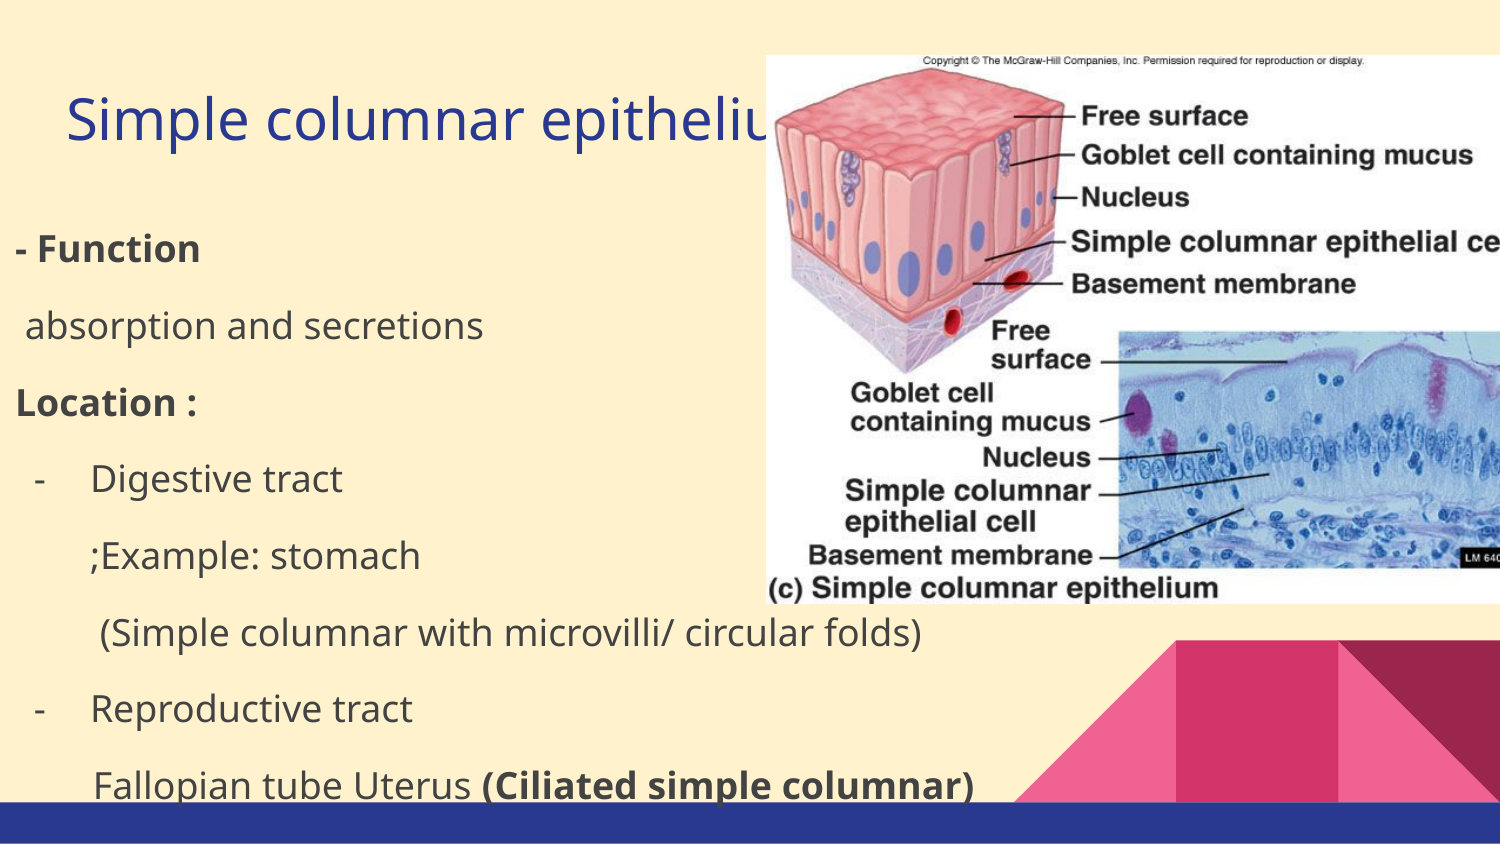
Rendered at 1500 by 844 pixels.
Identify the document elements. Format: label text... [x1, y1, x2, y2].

picture [765, 55, 1500, 605]
title Simple columnar epithelium [51, 67, 760, 167]
list - Function absorption and secretions Location : Digestive tract ;Example: stomach (Simple columnar with microvilli/ circular folds) Reproductive tract Fallopian tube Uterus (Ciliated simple columnar) [0, 203, 1500, 844]
